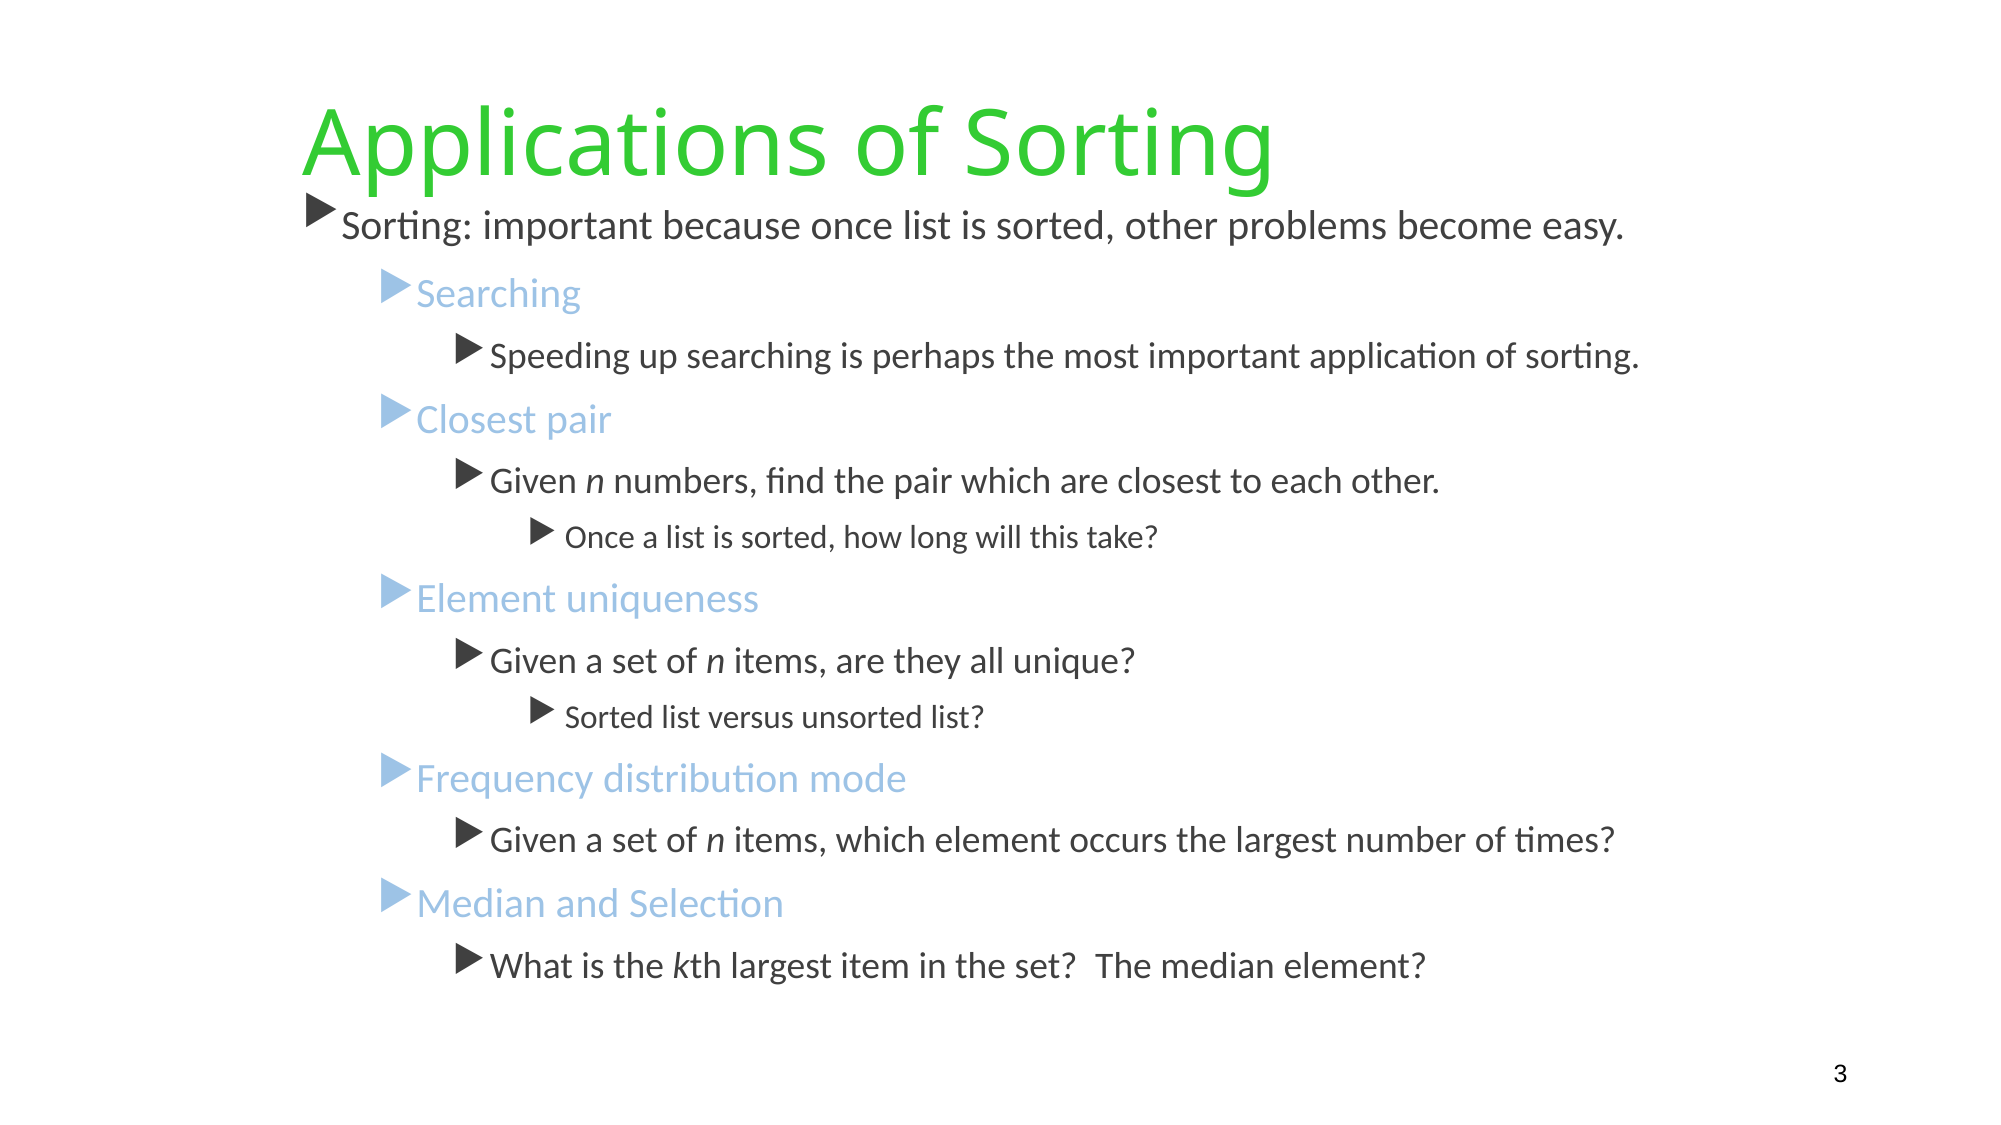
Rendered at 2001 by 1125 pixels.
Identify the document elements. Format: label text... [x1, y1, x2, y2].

title Applications of Sorting [287, 37, 1329, 166]
list Sorting: important because once list is sorted, other problems become easy. Searching Speeding up searching is perhaps the most important application of sorting. Closest pair Given n numbers, find the pair which are closest to each other. Once a list is sorted, how long will this take? Element uniqueness Given a set of n items, are they all unique? Sorted list versus unsorted list? Frequency distribution mode Given a set of n items, which element occurs the largest number of times? Median and Selection What is the kth largest item in the set? The median element? [287, 166, 1713, 1079]
slide_number 3 [1412, 1042, 1863, 1103]
